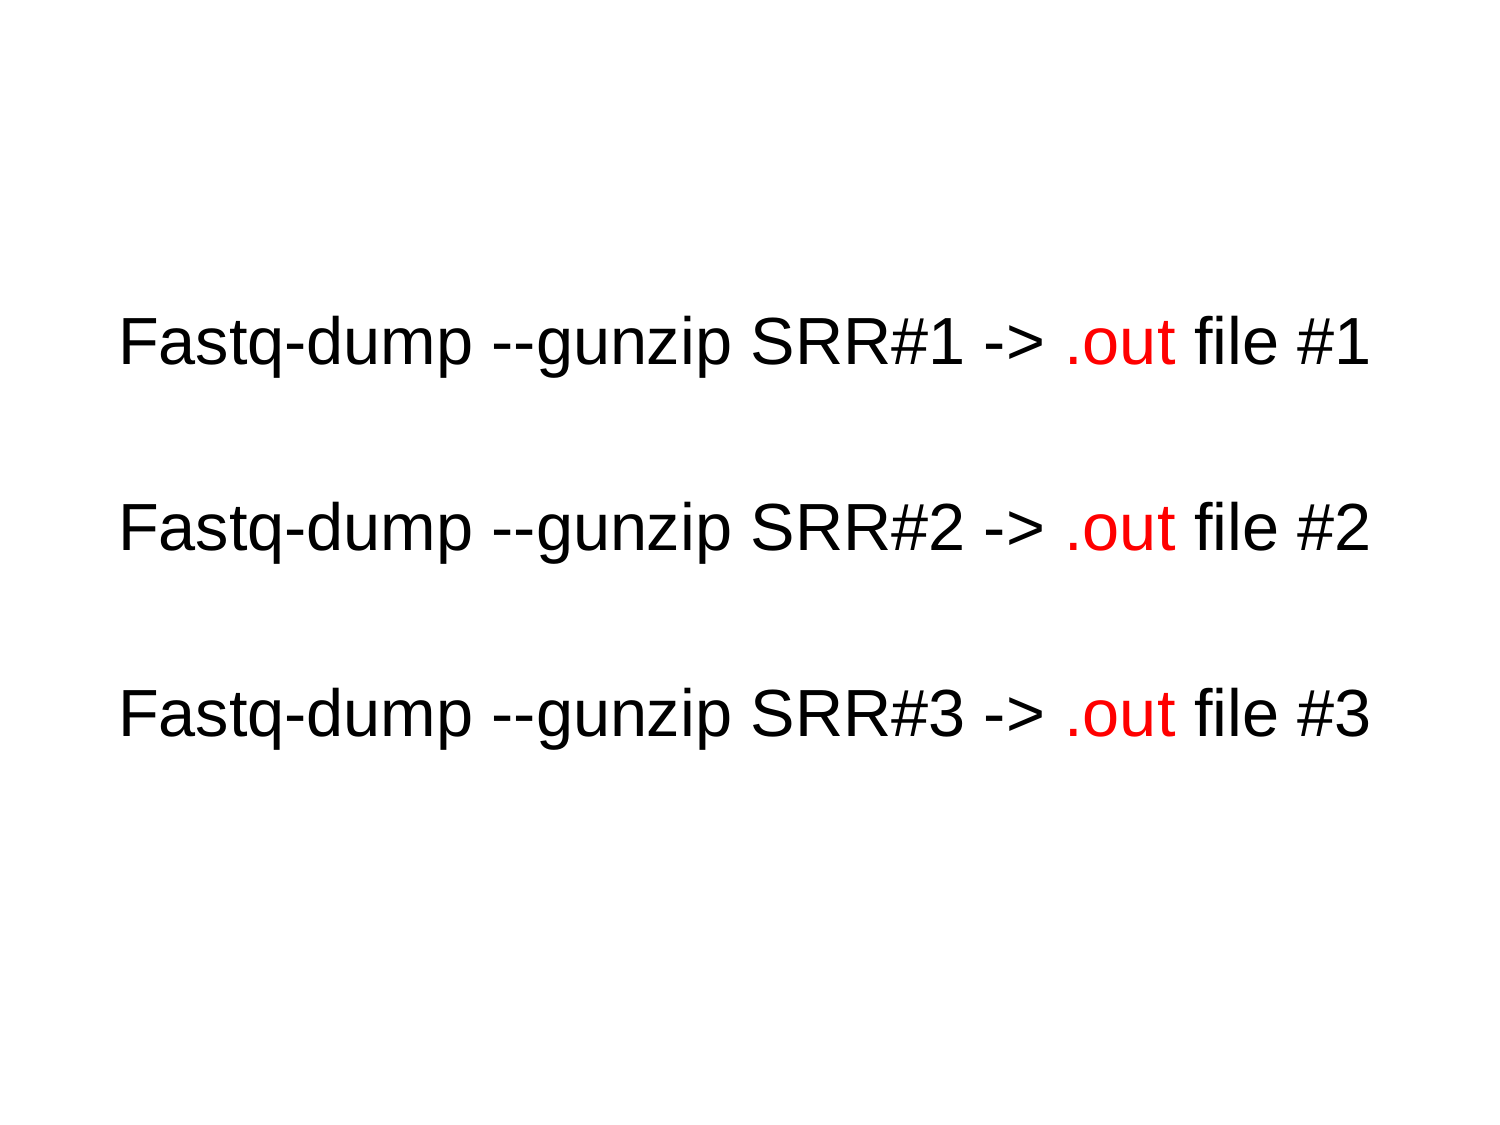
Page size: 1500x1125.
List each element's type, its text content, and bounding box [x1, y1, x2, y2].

list Fastq-dump --gunzip SRR#1 -> .out file #1 Fastq-dump --gunzip SRR#2 -> .out file #2 Fastq-dump --gunzip SRR#3 -> .out file #3 [103, 299, 1397, 1014]
